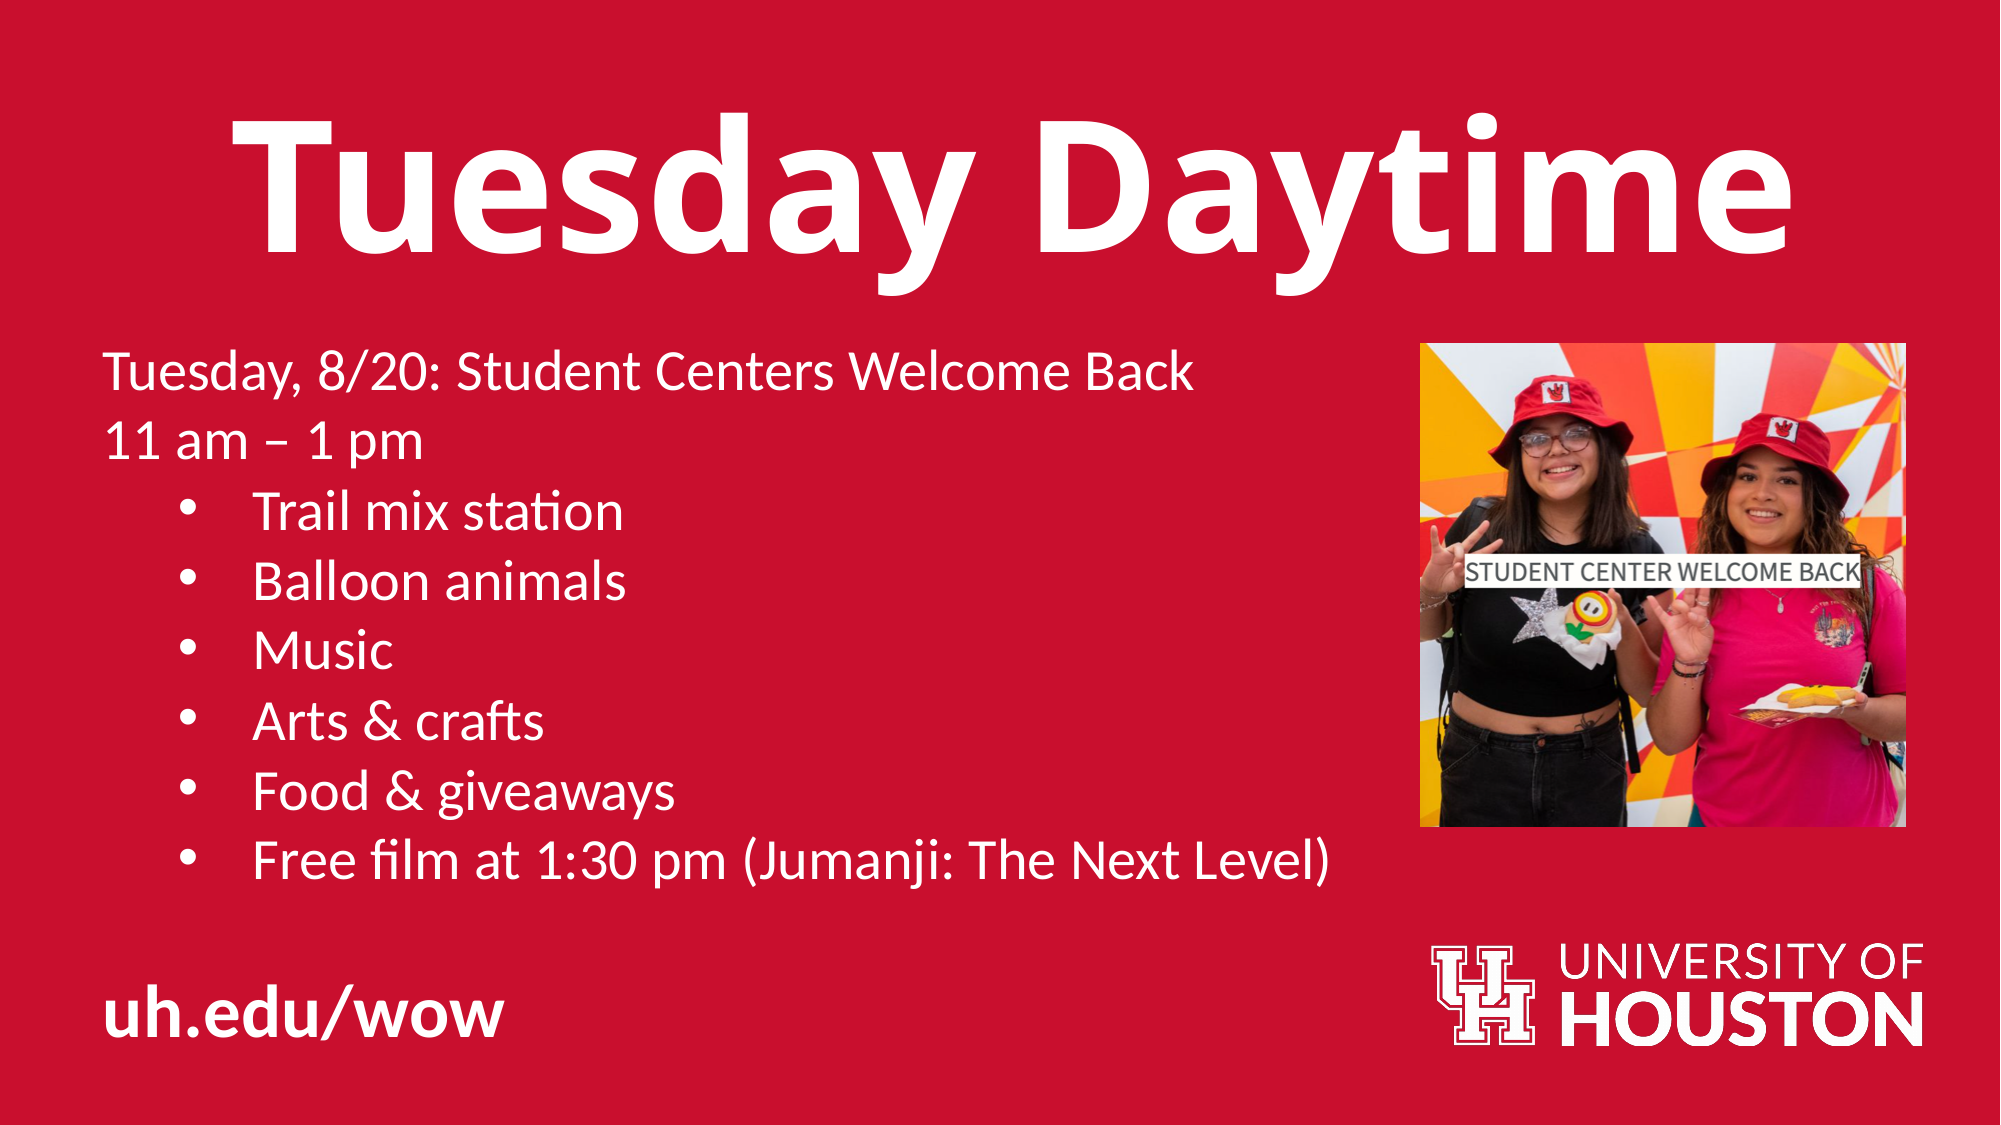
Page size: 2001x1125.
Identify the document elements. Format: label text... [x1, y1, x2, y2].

text_box Tuesday, 8/20: Student Centers Welcome Back 11 am – 1 pm Trail mix station Balloon animals Music Arts & crafts Food & giveaways Free film at 1:30 pm (Jumanji: The Next Level) [88, 324, 1366, 979]
text_box Tuesday Daytime [88, 61, 1941, 296]
text_box uh.edu/wow [88, 955, 720, 1061]
picture [1420, 343, 1906, 827]
